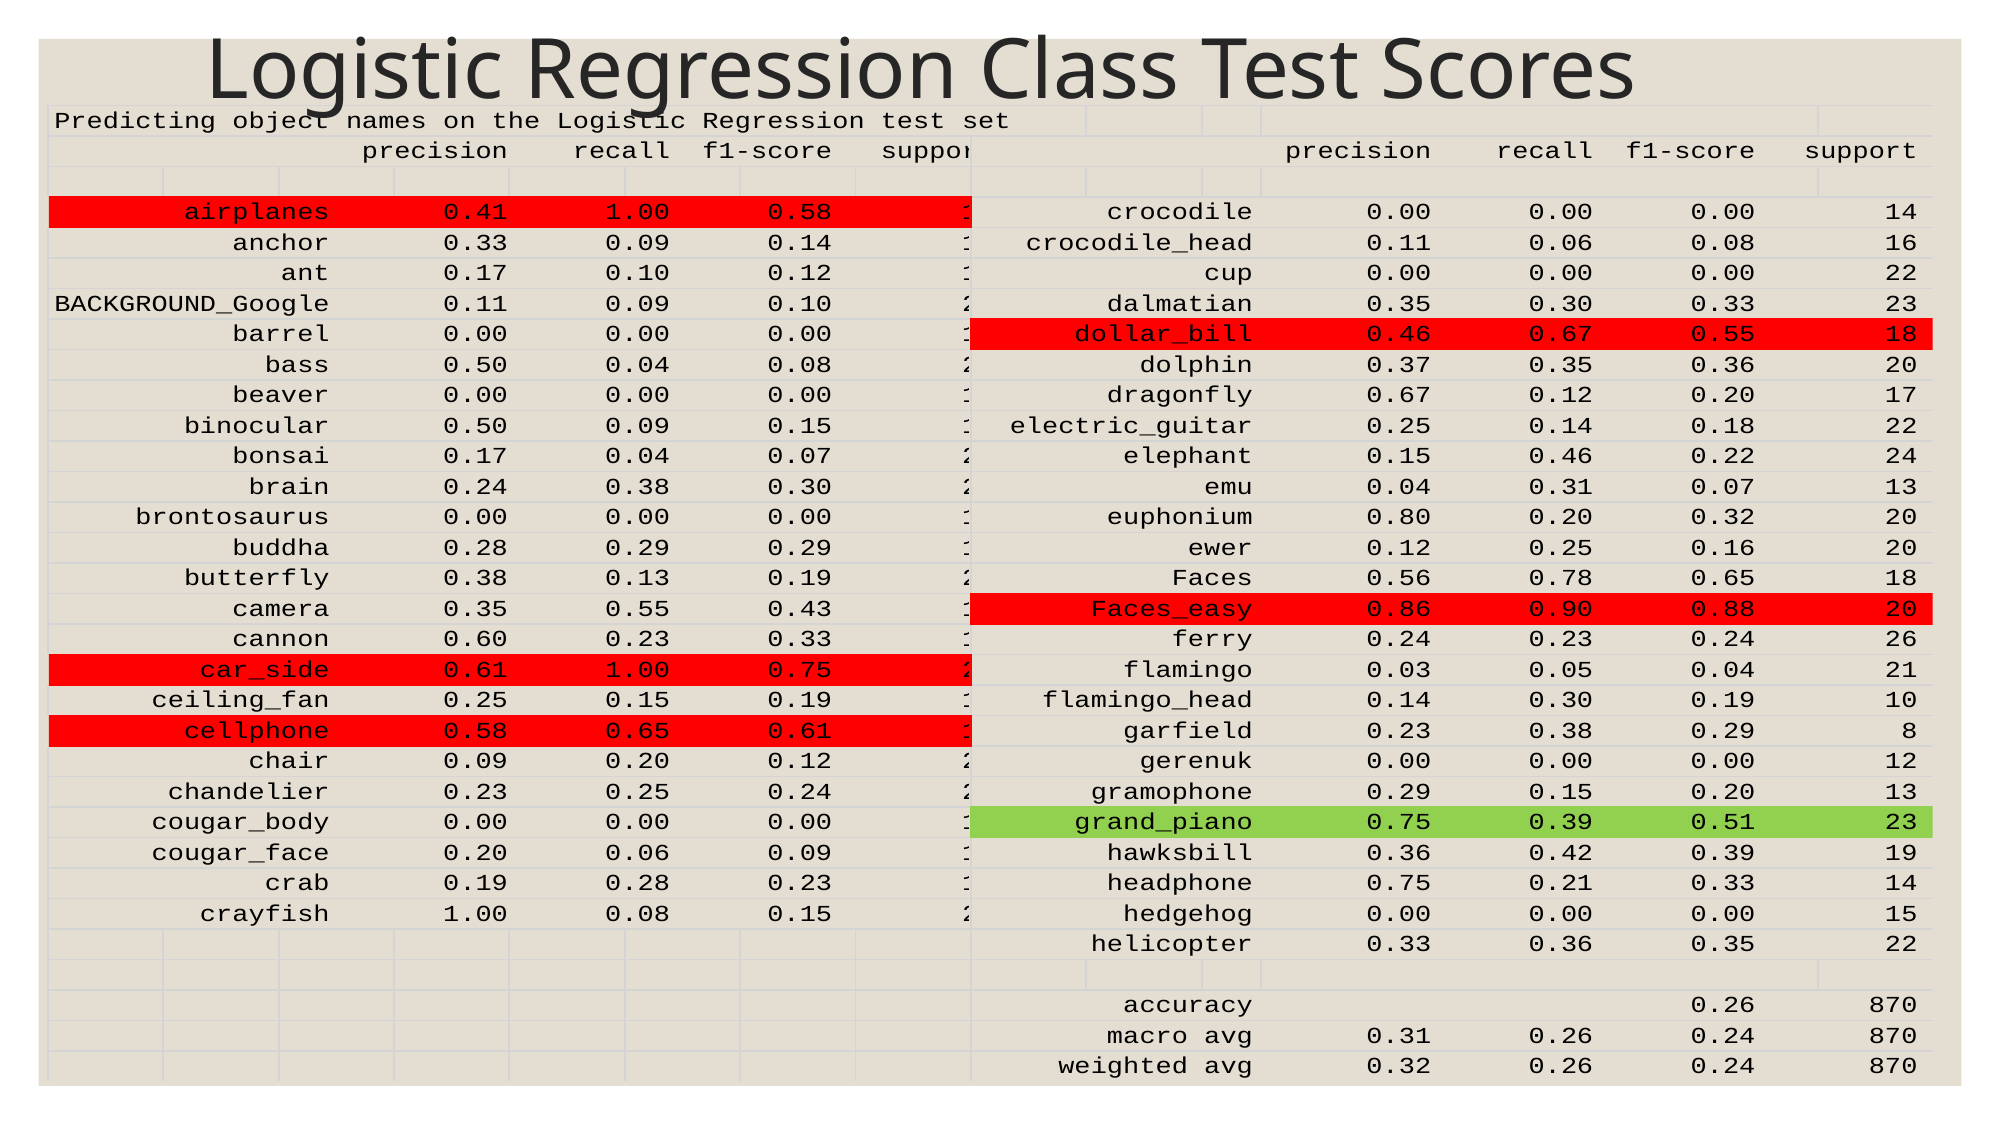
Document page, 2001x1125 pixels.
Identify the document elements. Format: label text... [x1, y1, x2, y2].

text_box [46, 104, 1935, 1083]
text_box Logistic Regression Class Test Scores [190, 0, 1841, 99]
